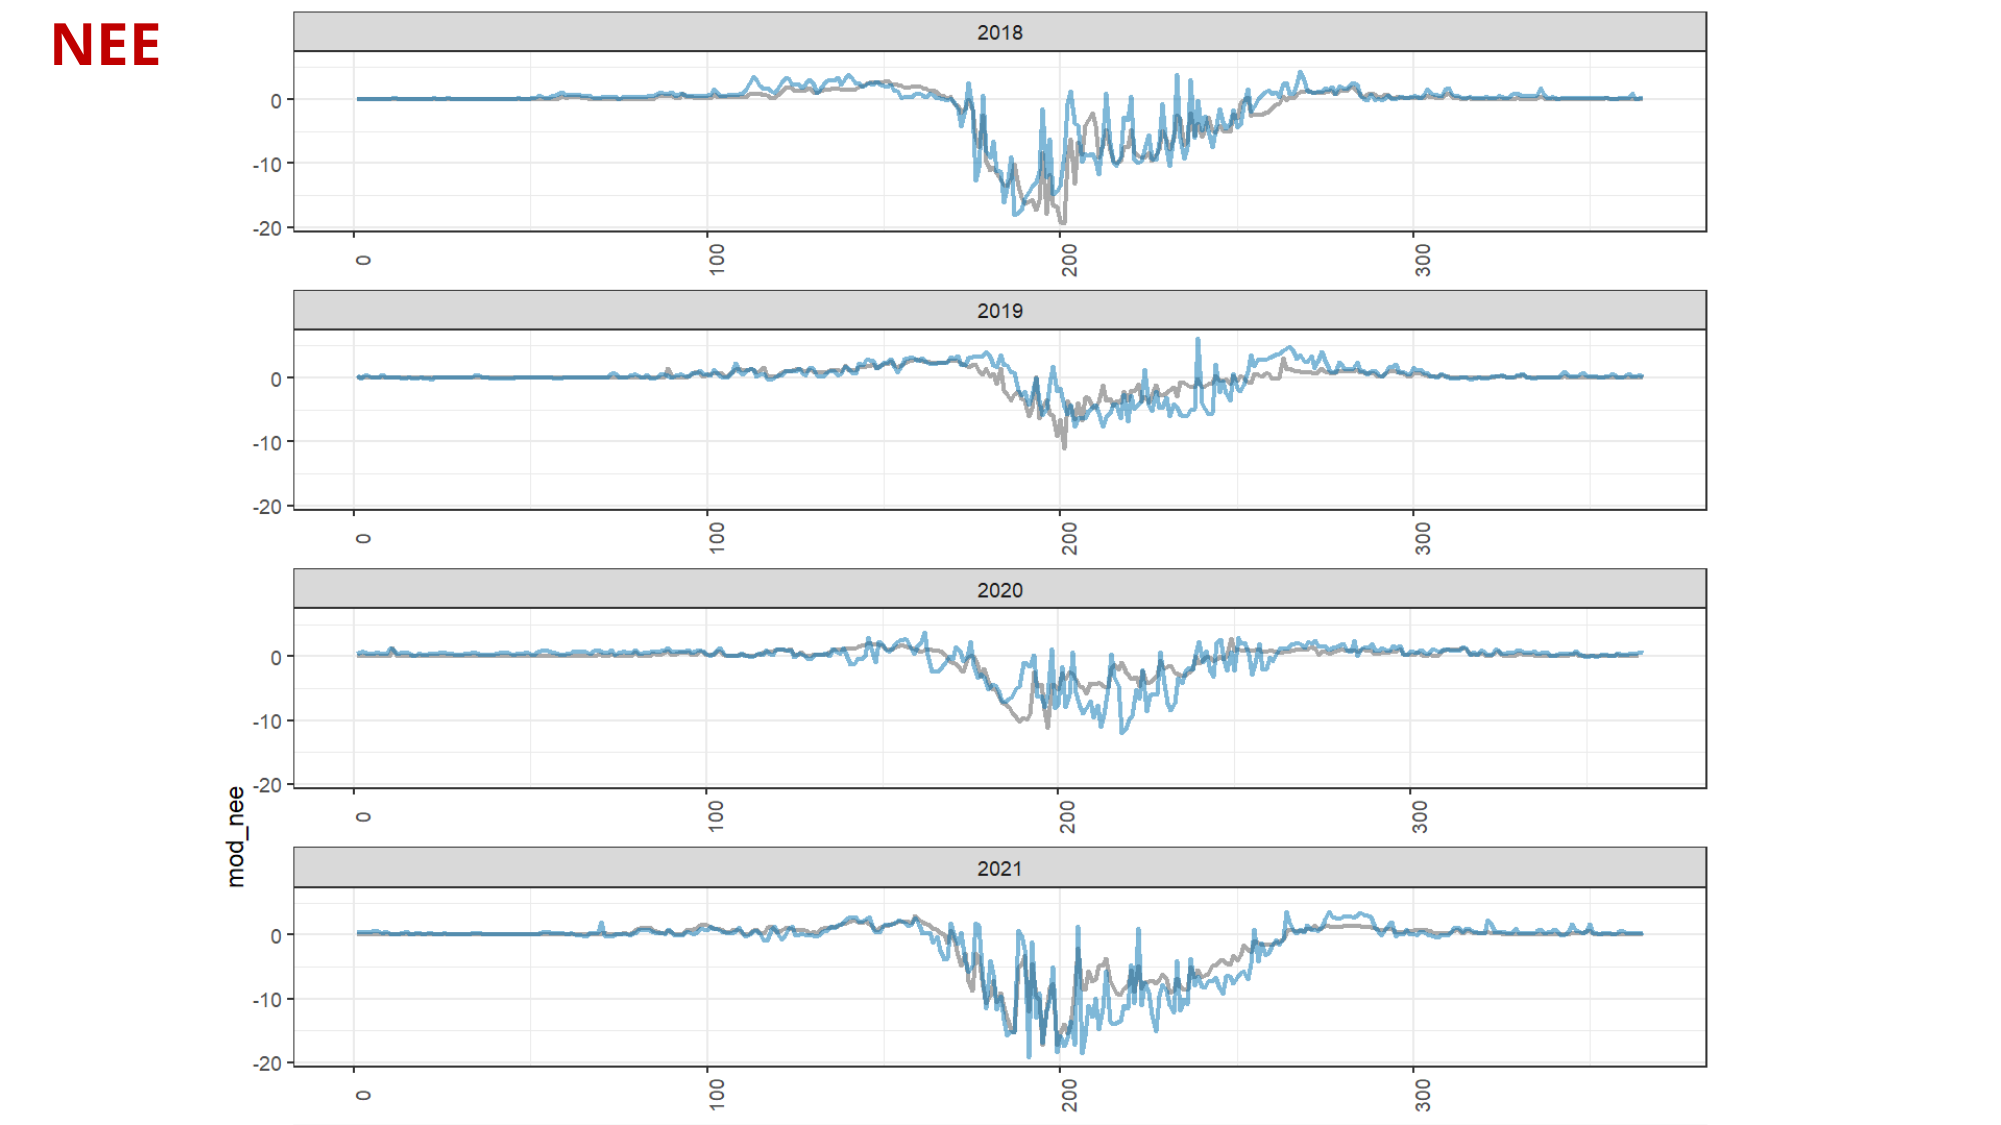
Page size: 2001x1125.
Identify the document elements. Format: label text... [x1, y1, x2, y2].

text_box NEE [0, 0, 211, 85]
picture [211, 0, 1720, 1125]
